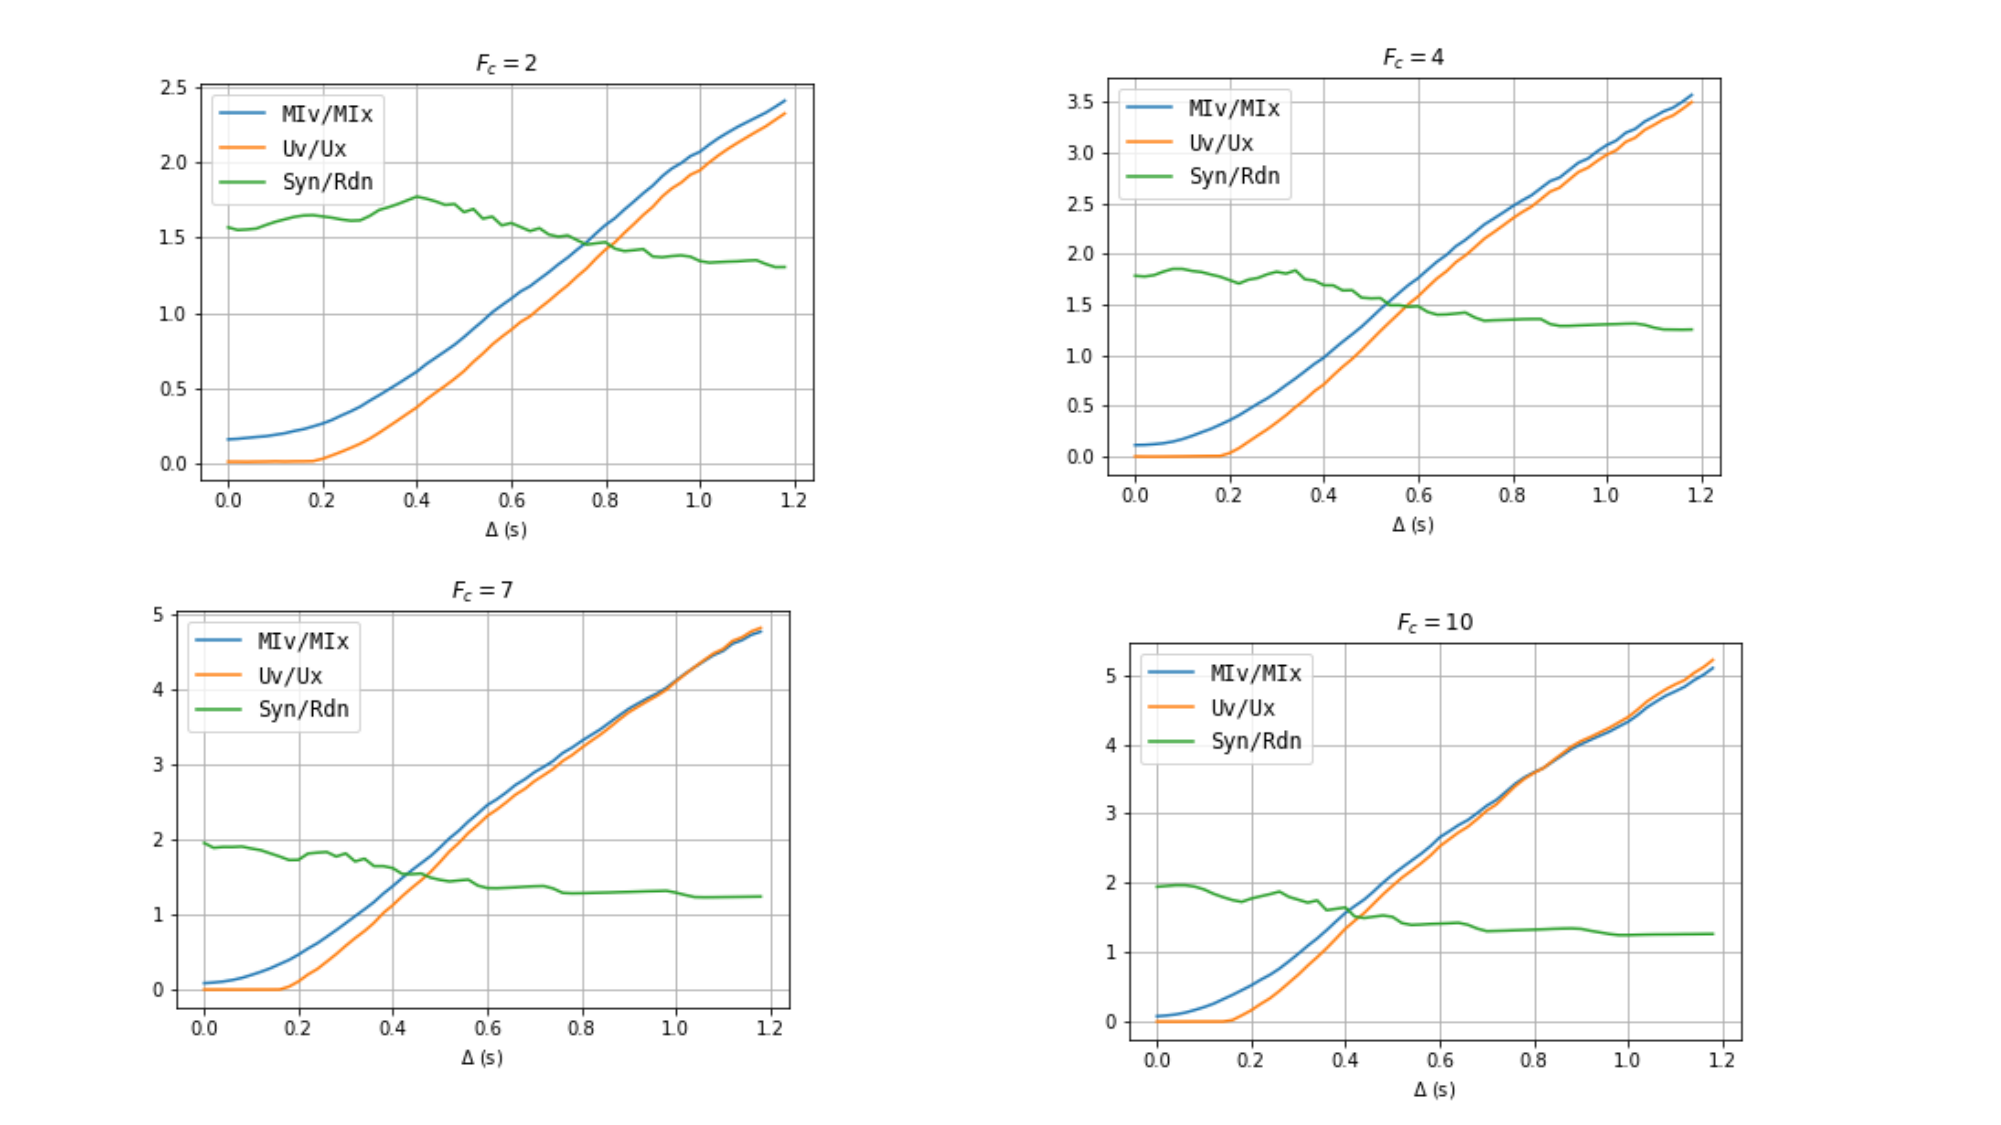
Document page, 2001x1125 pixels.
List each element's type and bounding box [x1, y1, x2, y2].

picture [78, 547, 868, 1074]
picture [1031, 579, 1820, 1106]
picture [1009, 14, 1799, 541]
list [102, 20, 892, 546]
